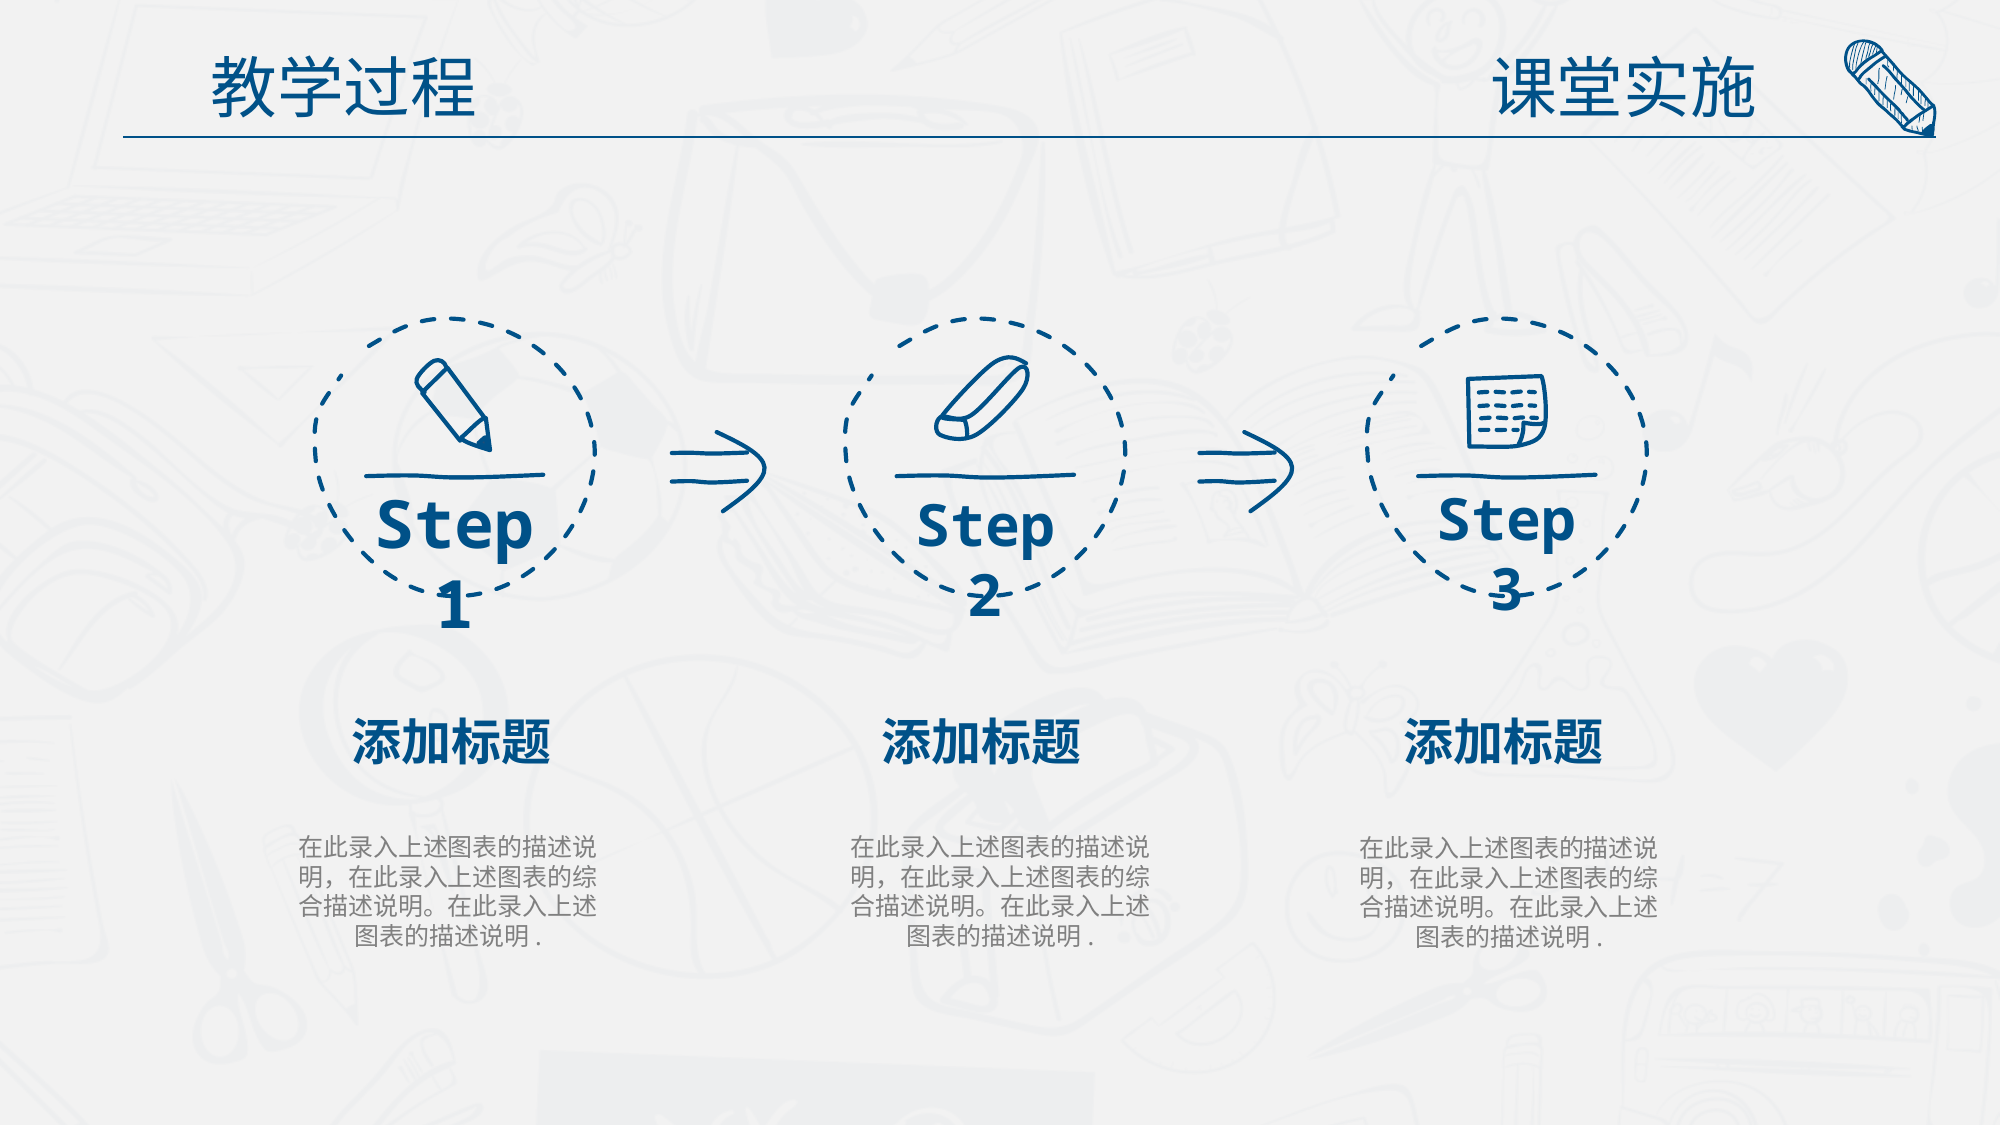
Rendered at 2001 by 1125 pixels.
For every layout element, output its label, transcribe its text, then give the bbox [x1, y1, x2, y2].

text_box [313, 317, 596, 535]
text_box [1199, 432, 1293, 512]
text_box [1365, 317, 1648, 531]
text_box [844, 317, 1127, 532]
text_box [279, 702, 617, 960]
text_box Step 1 [341, 474, 568, 650]
text_box Step 3 [1393, 474, 1621, 630]
text_box 课堂实施 [1475, 48, 1925, 118]
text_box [936, 357, 1028, 440]
text_box Step 2 [871, 480, 1099, 636]
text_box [1467, 376, 1546, 447]
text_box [416, 360, 480, 461]
text_box 教学过程 [195, 48, 645, 118]
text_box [1340, 702, 1678, 962]
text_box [671, 432, 765, 512]
text_box [895, 473, 1076, 479]
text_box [831, 702, 1170, 960]
